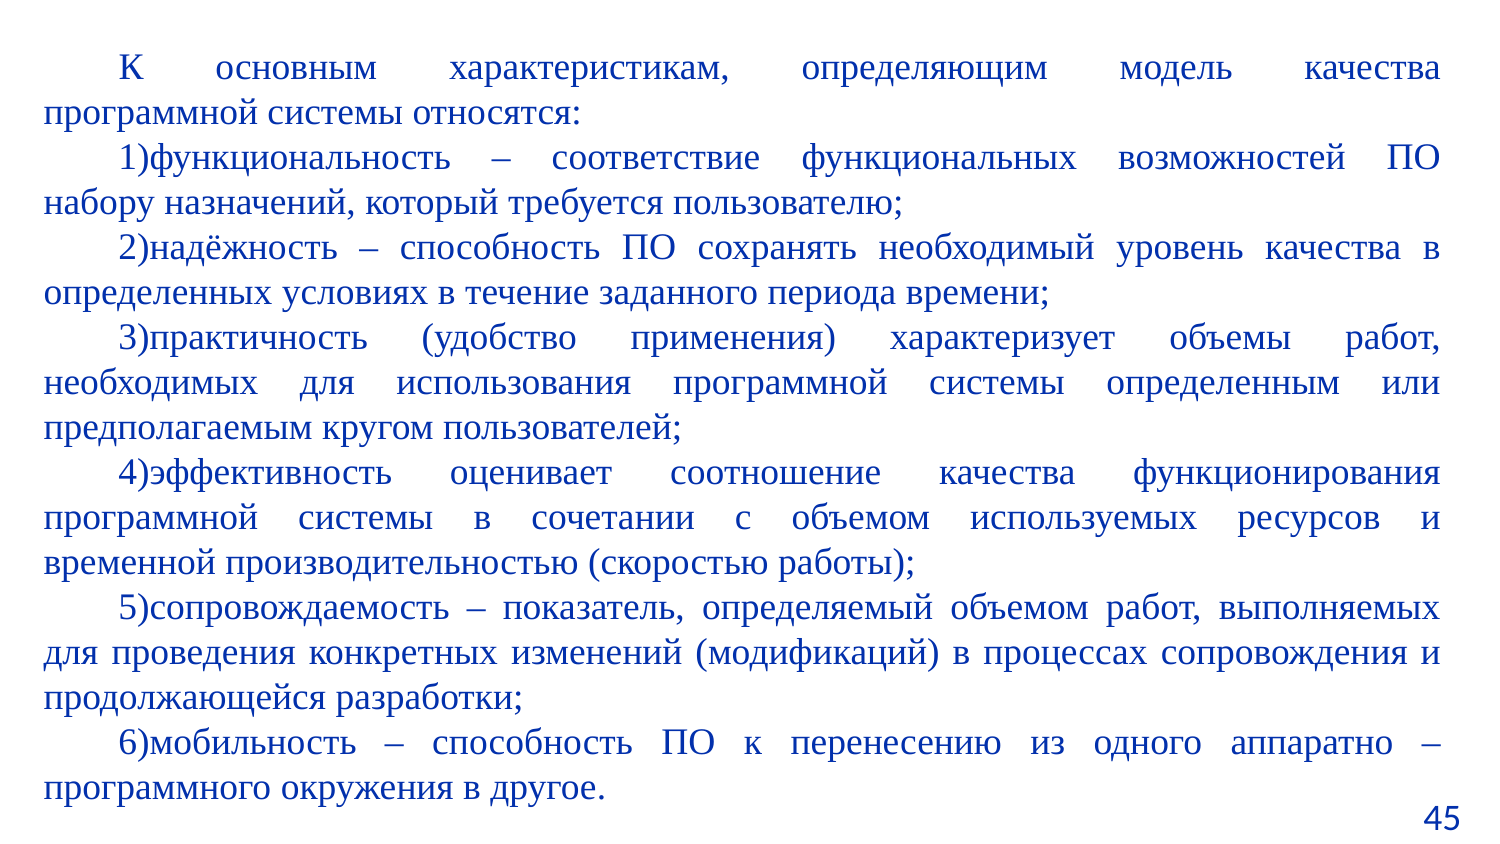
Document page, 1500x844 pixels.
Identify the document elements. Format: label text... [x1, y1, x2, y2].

text_box 45 [1408, 785, 1500, 844]
text_box К основным характеристикам, определяющим модель качества программной системы относятся: функциональность – соответствие функциональных возможностей ПО набору назначений, который требуется пользователю; надёжность – способность ПО сохранять необходимый уровень качества в определенных условиях в течение заданного периода времени; практичность (удобство применения) характеризует объемы работ, необходимых для использования программной системы определенным или предполагаемым кругом пользователей; эффективность оценивает соотношение качества функционирования программной системы в сочетании с объемом используемых ресурсов и временной производительностью (скоростью работы); сопровождаемость – показатель, определяемый объемом работ, выполняемых для проведения конкретных изменений (модификаций) в процессах сопровождения и продолжающейся разработки; мобильность – способность ПО к перенесению из одного аппаратно – программного окружения в другое. [28, 34, 1457, 815]
